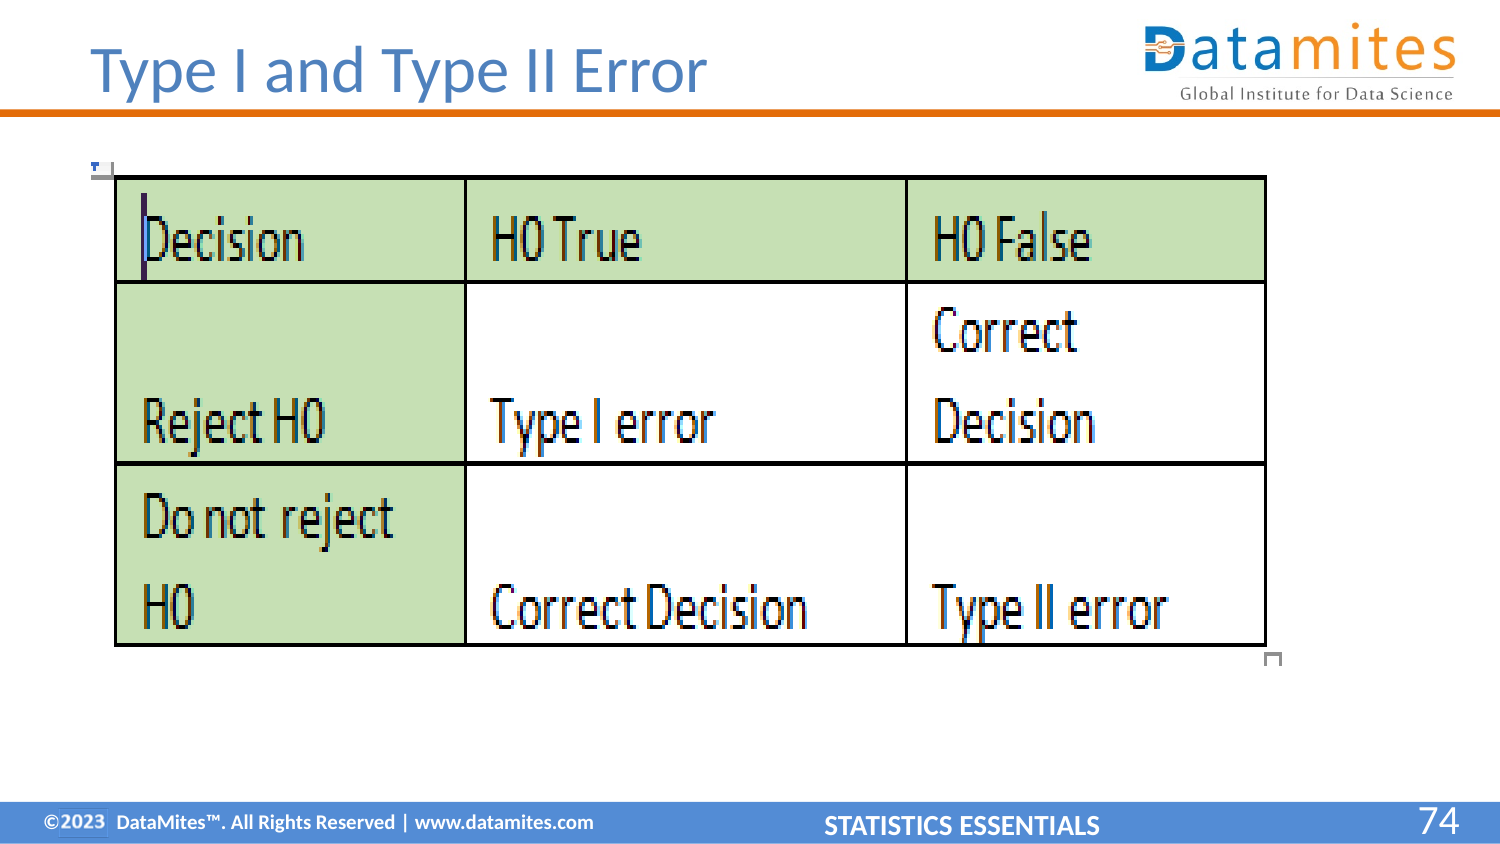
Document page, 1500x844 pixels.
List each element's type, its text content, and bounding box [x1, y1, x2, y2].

picture [0, 801, 167, 844]
picture [91, 162, 1282, 666]
title Type I and Type II Error [75, 21, 1127, 98]
slide_number ‹#› [1387, 795, 1475, 841]
footer STATISTICS ESSENTIALS [624, 798, 1300, 844]
picture [1137, 19, 1463, 104]
